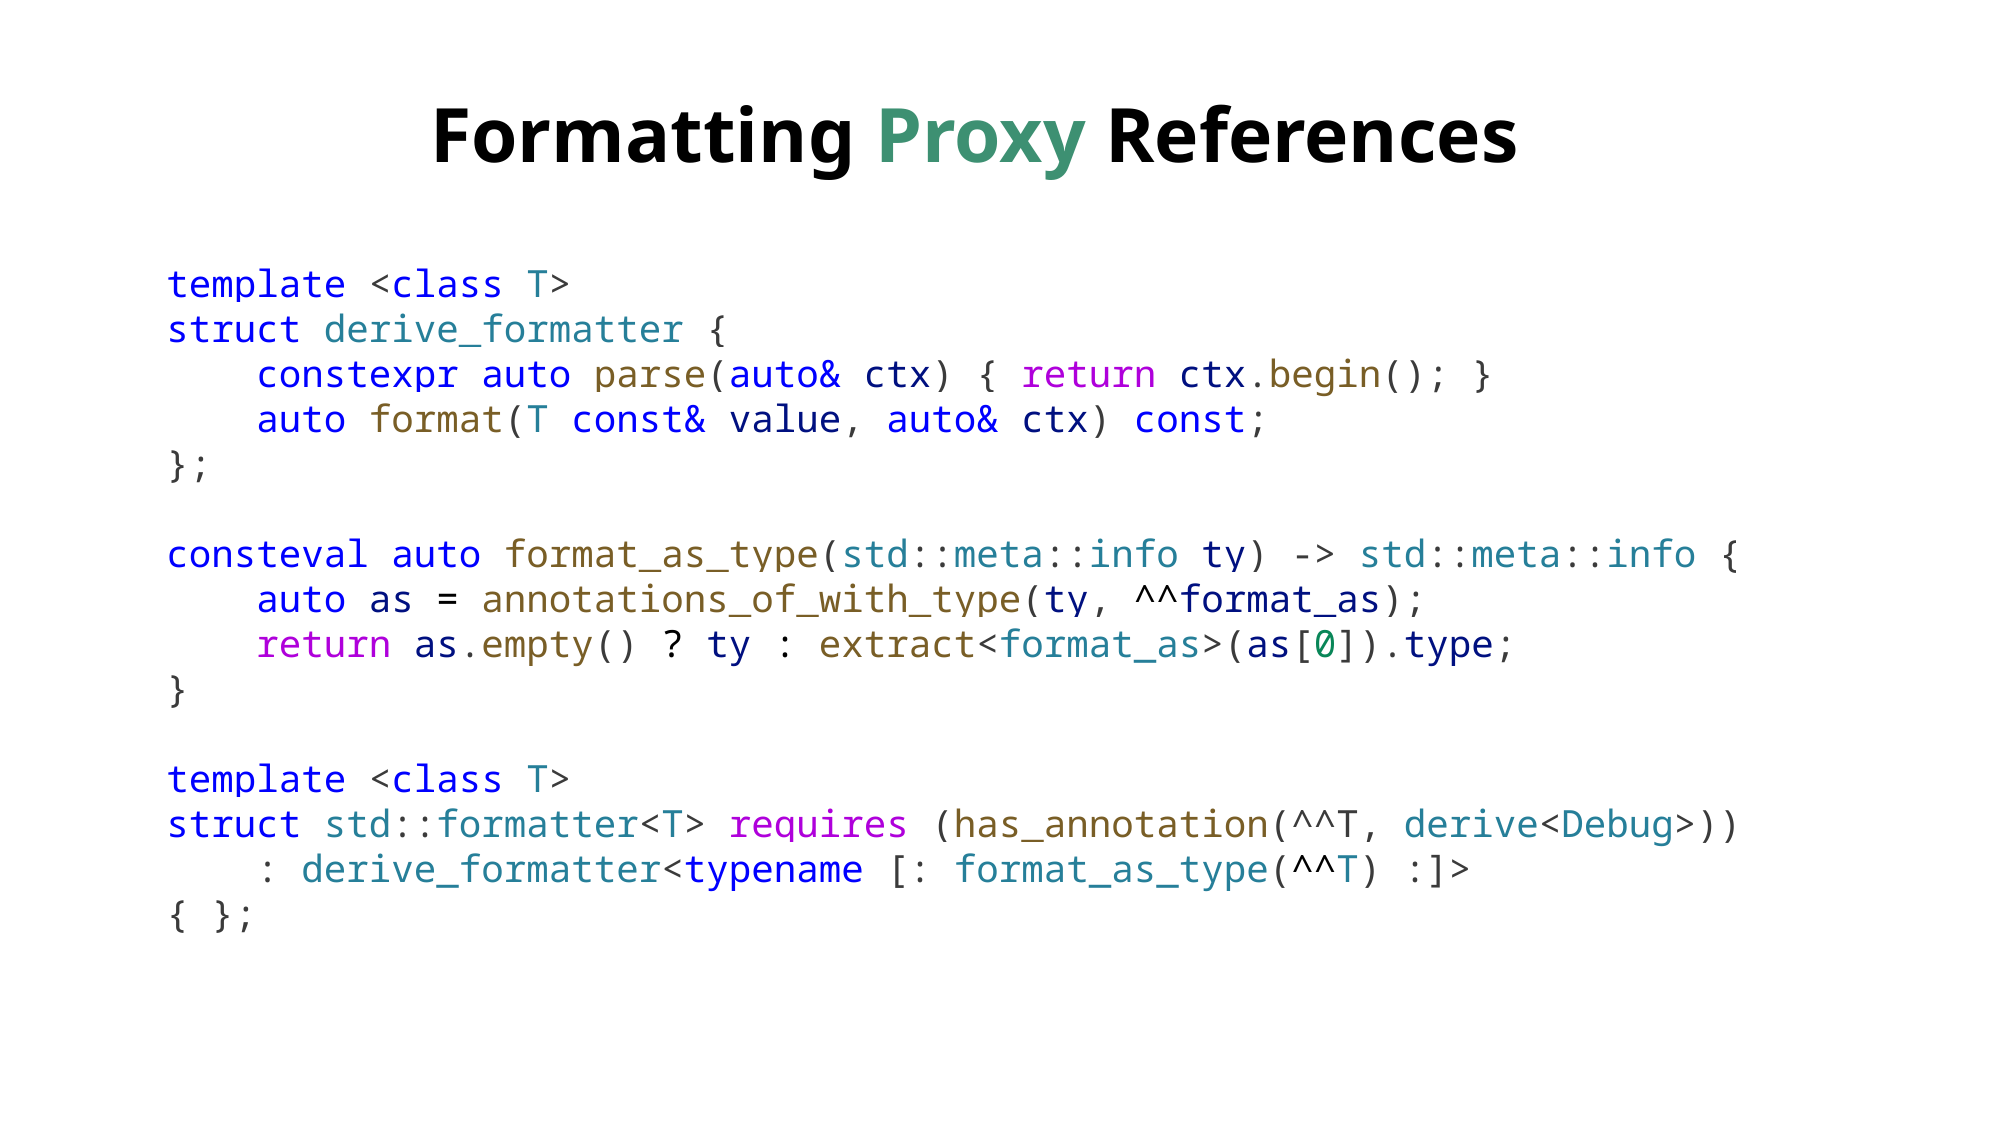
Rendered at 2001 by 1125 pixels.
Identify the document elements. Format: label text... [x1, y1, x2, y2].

title Formatting Proxy References [100, 90, 1849, 276]
text_box template <class T> struct derive_formatter { constexpr auto parse(auto& ctx) { return ctx.begin(); } auto format(T const& value, auto& ctx) const; }; consteval auto format_as_type(std::meta::info ty) -> std::meta::info { auto as = annotations_of_with_type(ty, ^^format_as); return as.empty() ? ty : extract<format_as>(as[0]).type; } template <class T> struct std::formatter<T> requires (has_annotation(^^T, derive<Debug>)) : derive_formatter<typename [: format_as_type(^^T) :]> { }; [151, 252, 1757, 943]
